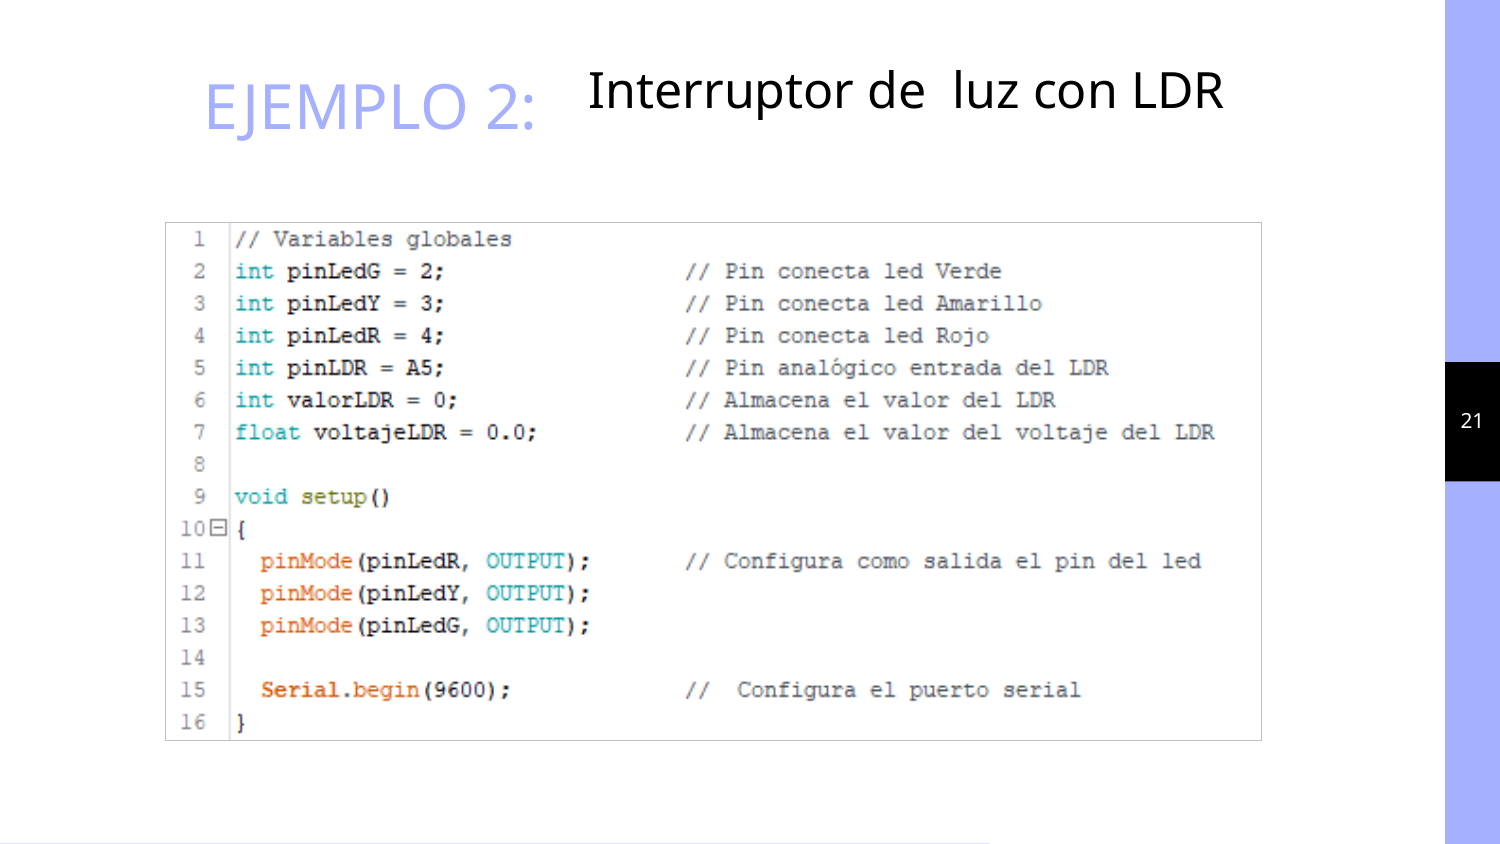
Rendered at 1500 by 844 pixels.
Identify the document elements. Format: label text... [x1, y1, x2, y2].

text_box Interruptor de luz con LDR [560, 43, 985, 135]
title EJEMPLO 2: [188, 66, 581, 157]
picture [165, 0, 1446, 844]
slide_number 21 [1450, 362, 1500, 482]
